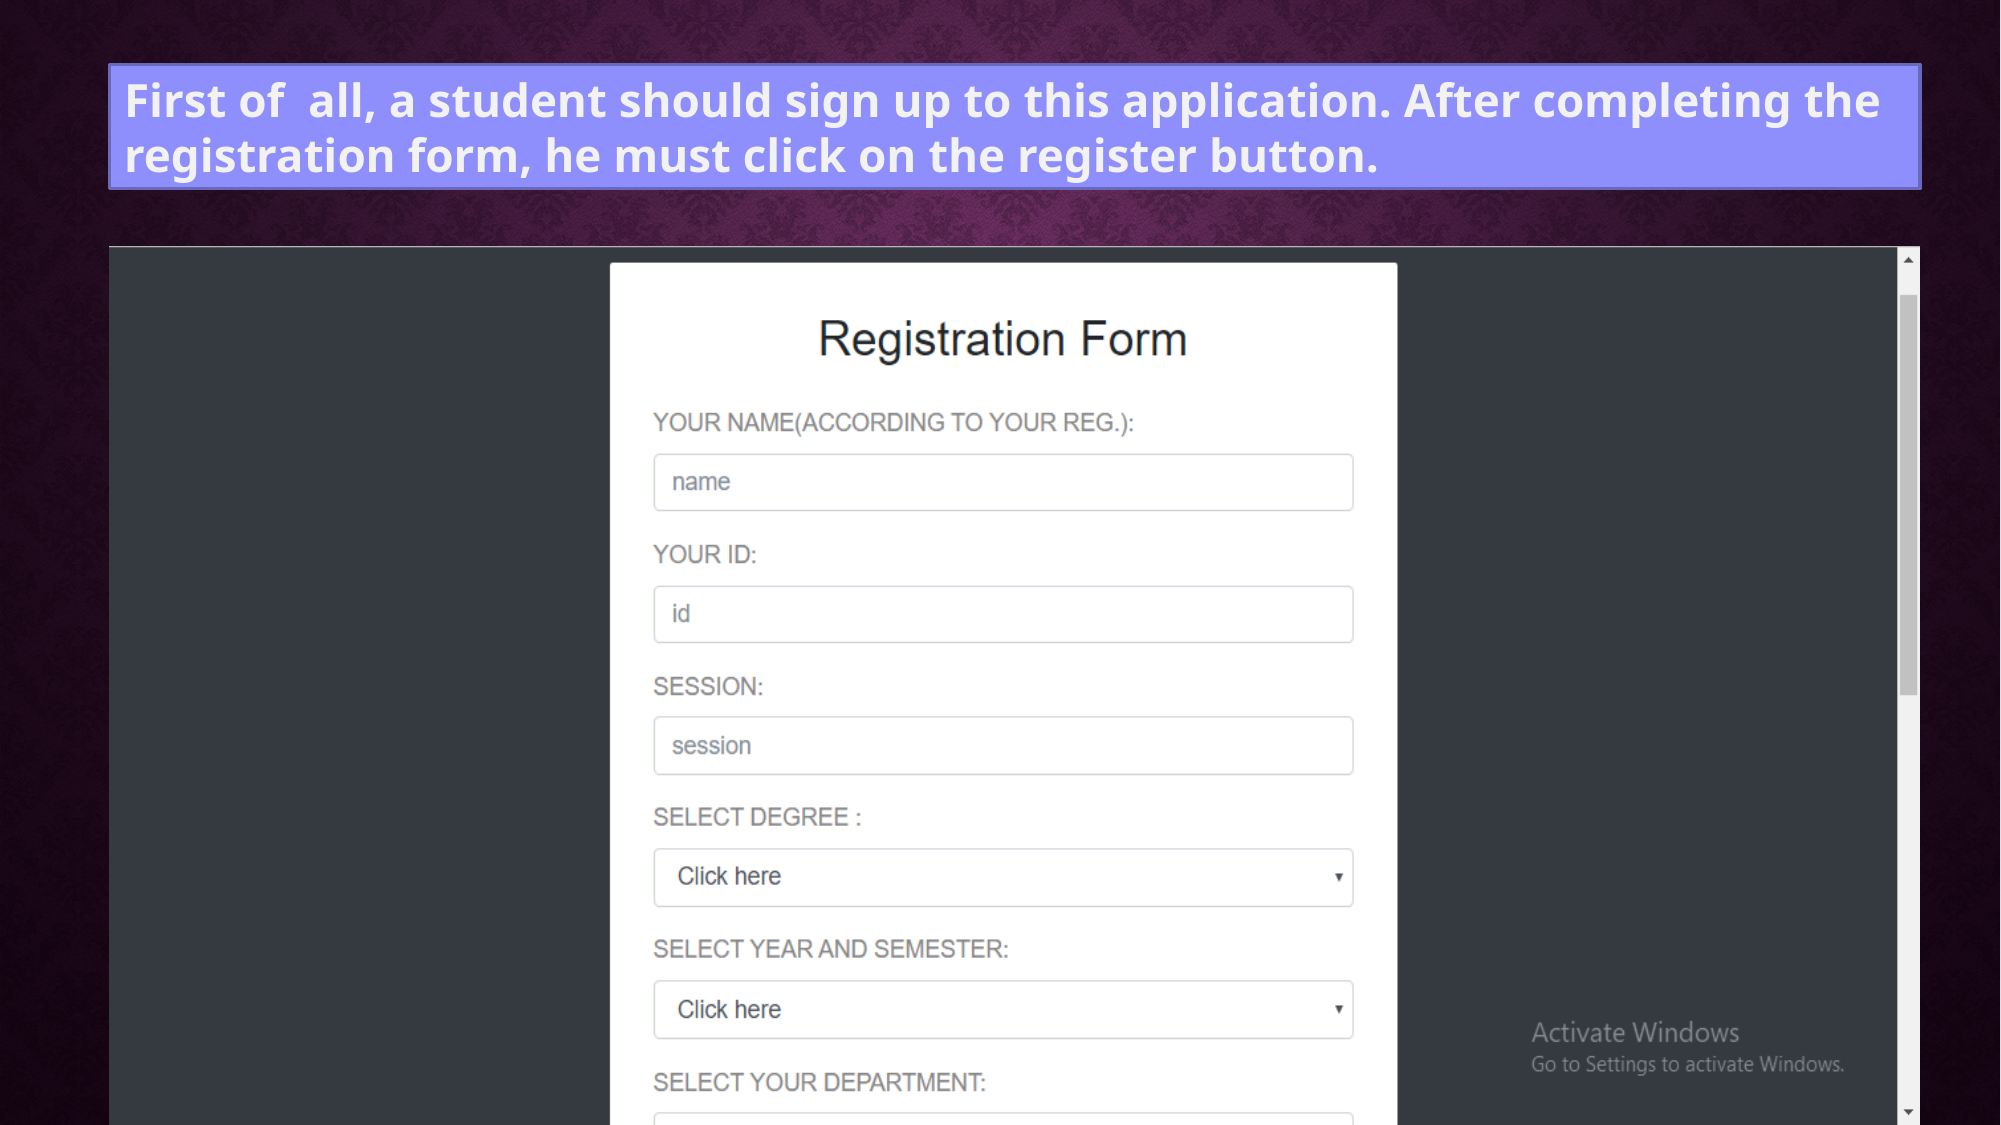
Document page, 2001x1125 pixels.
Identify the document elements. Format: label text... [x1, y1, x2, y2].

picture [108, 245, 1921, 1125]
text_box First of all, a student should sign up to this application. After completing the registration form, he must click on the register button. [108, 63, 1922, 190]
